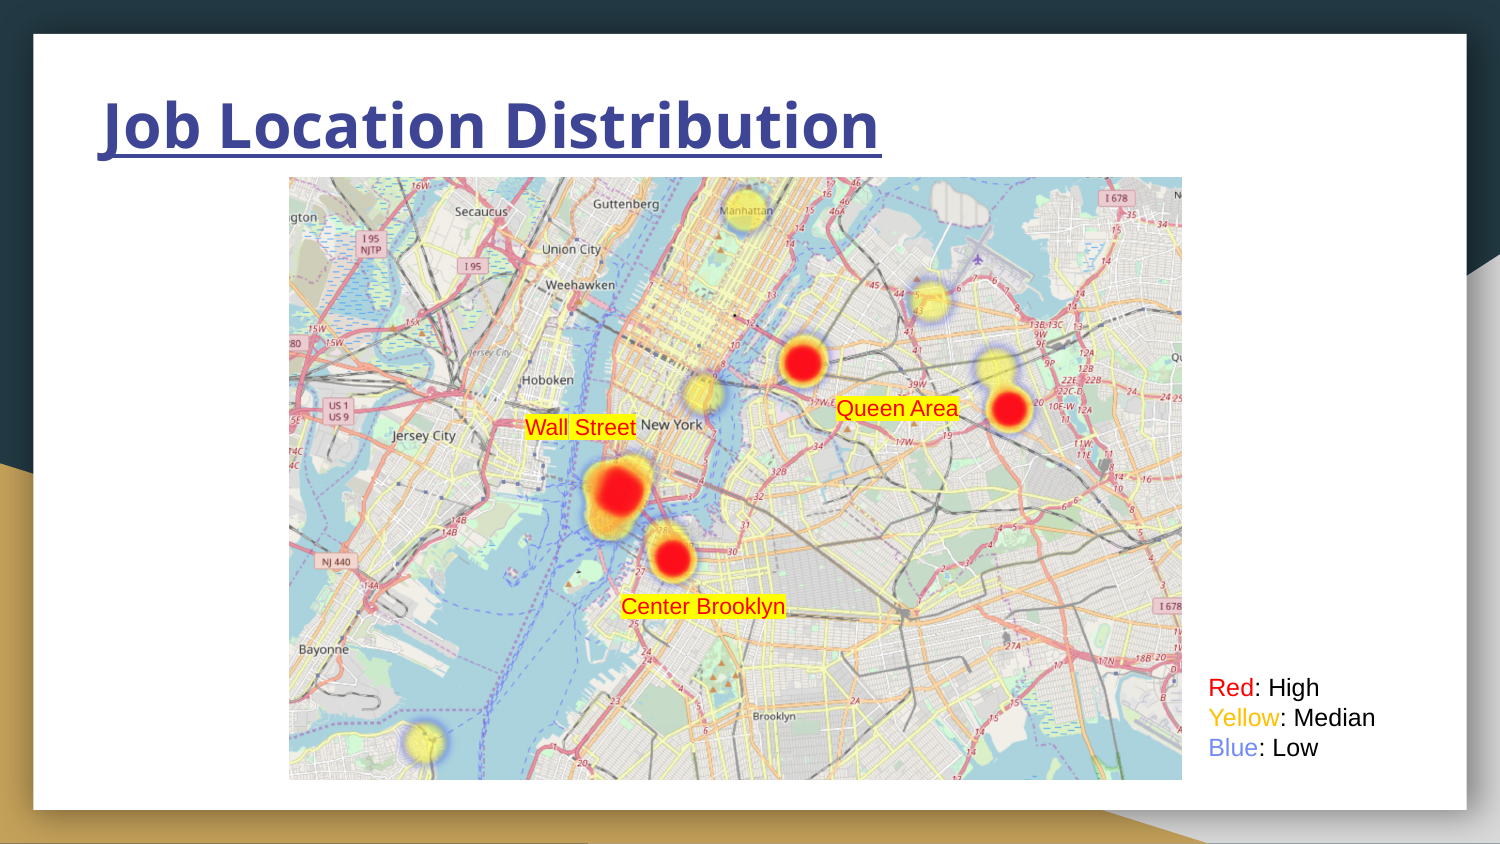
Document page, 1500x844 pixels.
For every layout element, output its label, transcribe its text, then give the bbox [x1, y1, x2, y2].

text_box Red: High Yellow: Median Blue: Low [1193, 664, 1482, 799]
picture [288, 177, 1182, 780]
title Job Location Distribution [87, 71, 1319, 229]
